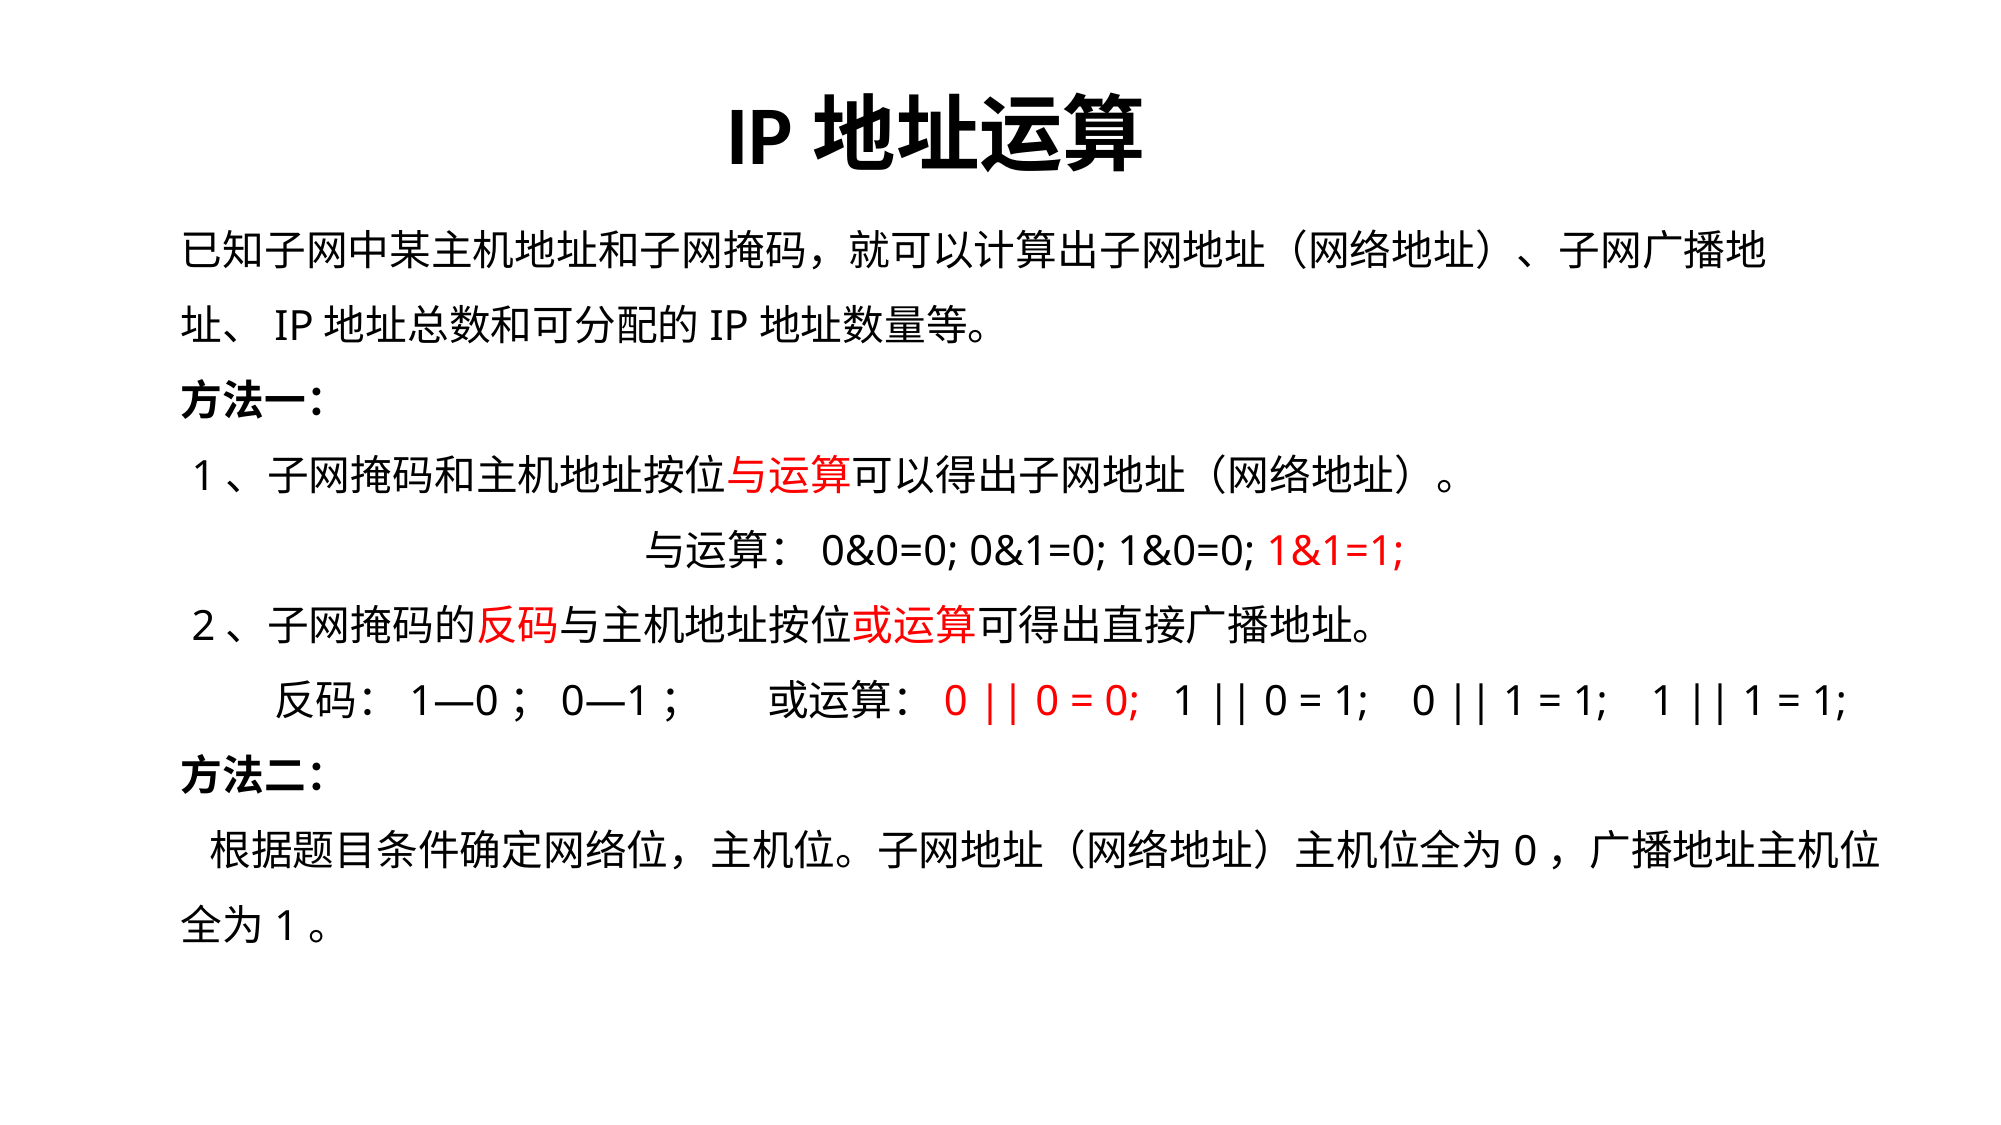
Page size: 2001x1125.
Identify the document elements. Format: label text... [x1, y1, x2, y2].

text_box 已知子网中某主机地址和子网掩码，就可以计算出子网地址（网络地址）、子网广播地址、IP地址总数和可分配的IP地址数量等。 方法一： 1、子网掩码和主机地址按位与运算可以得出子网地址（网络地址）。 与运算：0&0=0; 0&1=0; 1&0=0; 1&1=1; 2、子网掩码的反码与主机地址按位或运算可得出直接广播地址。 反码：1—0；0—1； 或运算：0 || 0 = 0; 1 || 0 = 1; 0 || 1 = 1; 1 || 1 = 1; 方法二： 根据题目条件确定网络位，主机位。子网地址（网络地址）主机位全为0，广播地址主机位全为1。 [166, 191, 1906, 957]
text_box IP地址运算 [590, 74, 1282, 189]
